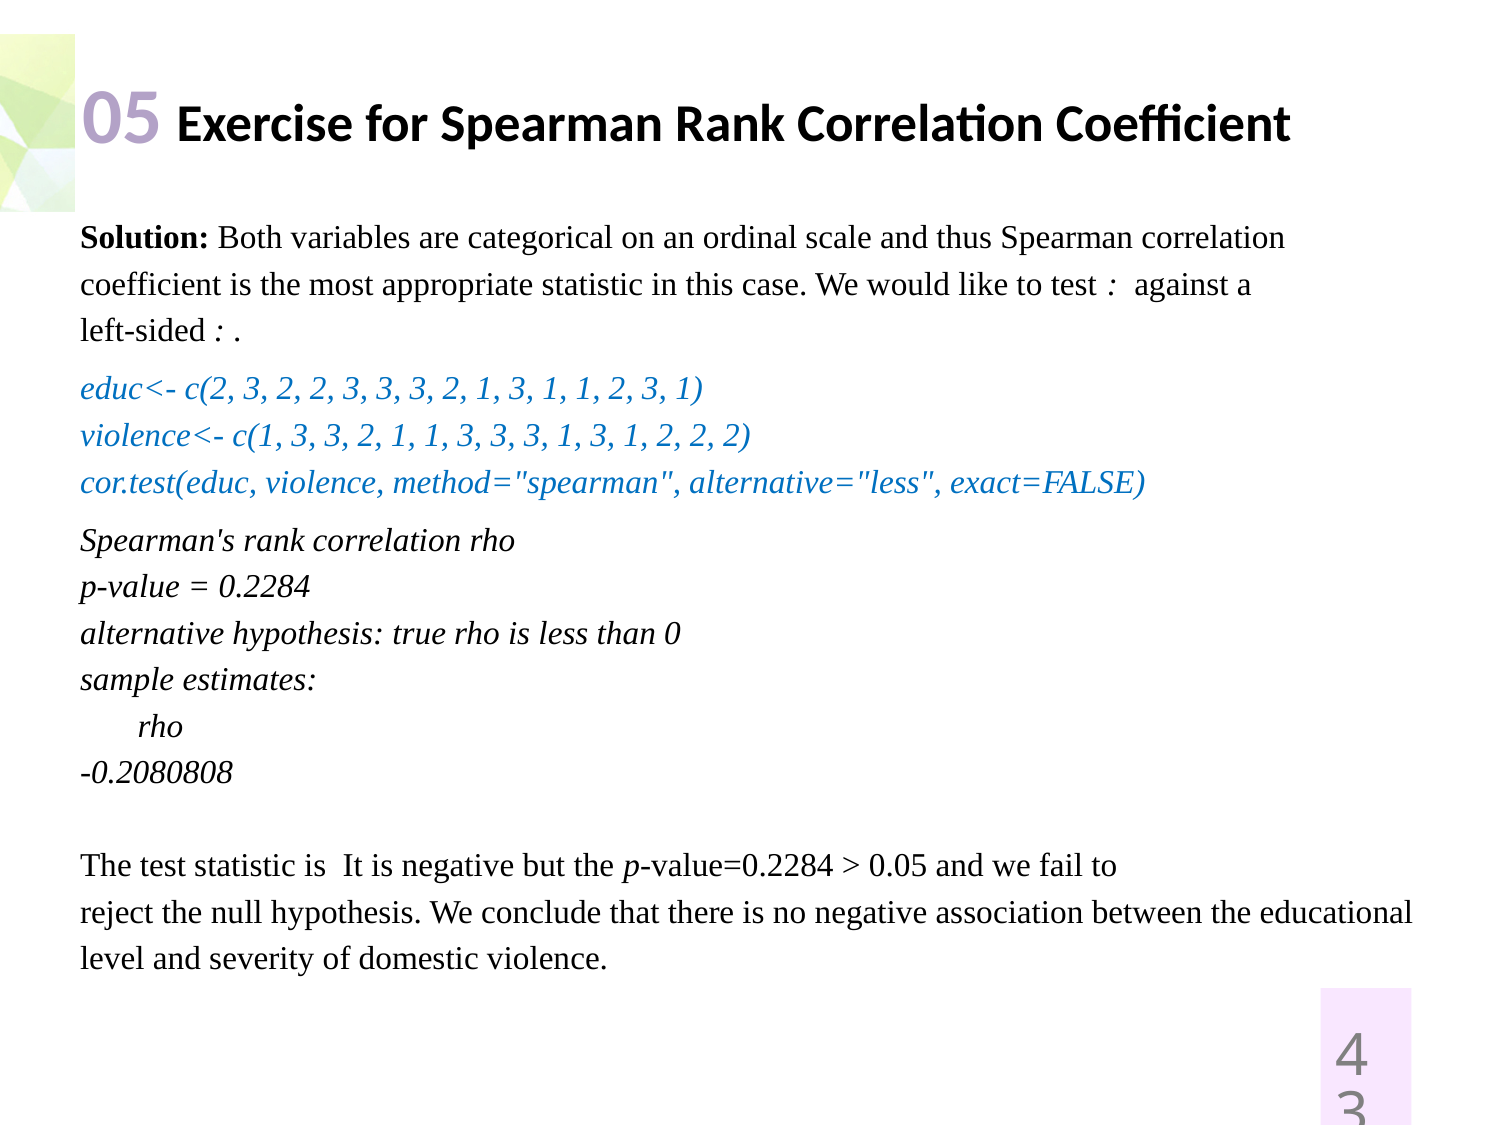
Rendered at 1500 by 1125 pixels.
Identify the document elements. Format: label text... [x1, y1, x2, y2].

title Exercise for Spearman Rank Correlation Coefficient [64, 54, 1322, 186]
picture [0, 0, 1500, 1125]
text_box 05 [67, 57, 178, 168]
text_box 43 [1320, 988, 1412, 1125]
